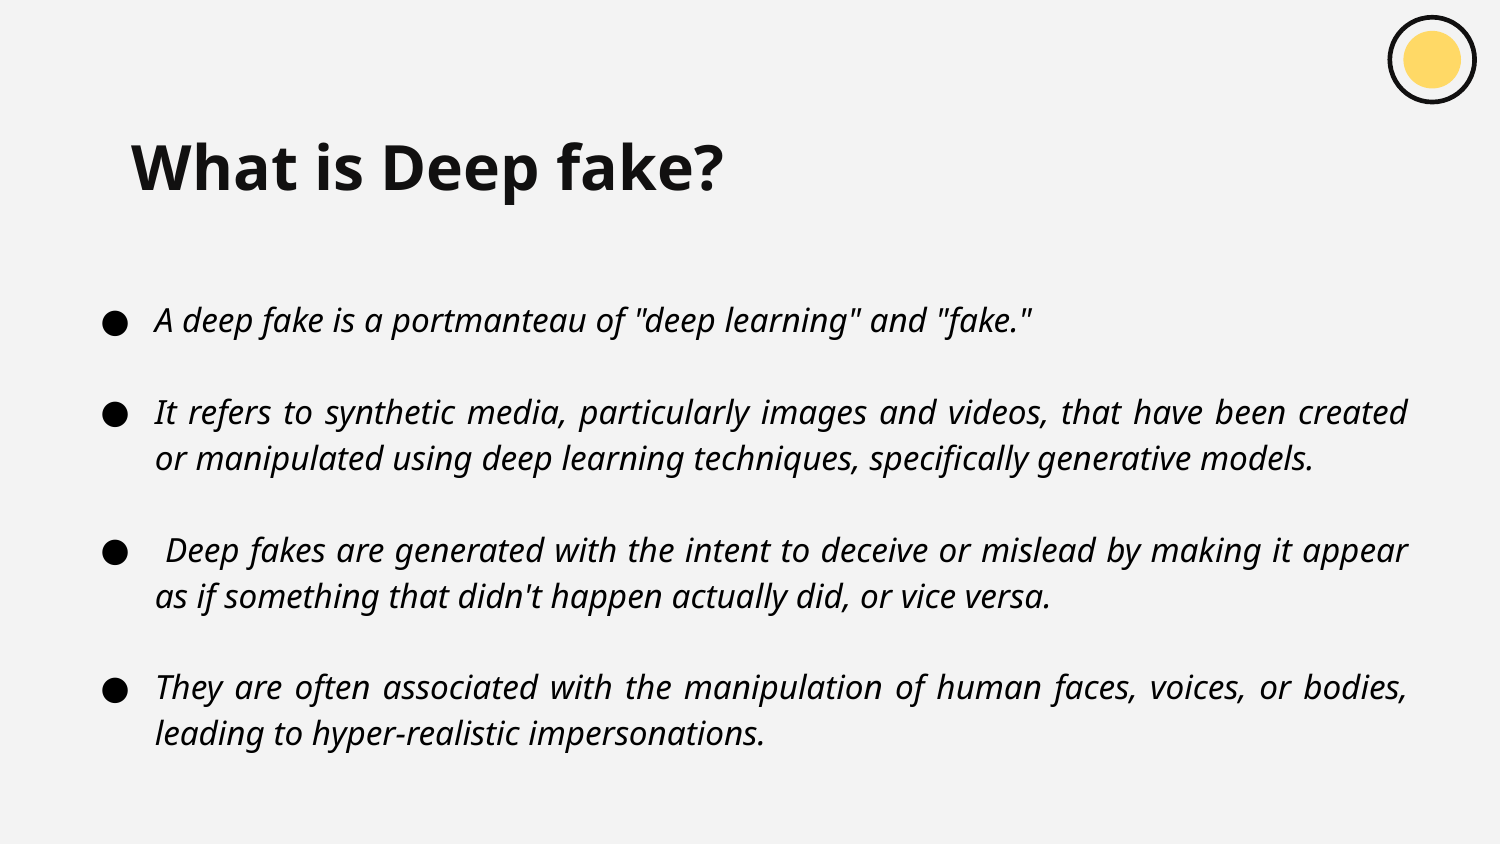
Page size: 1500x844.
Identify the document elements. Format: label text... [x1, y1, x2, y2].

title What is Deep fake? [116, 53, 1357, 218]
subtitle A deep fake is a portmanteau of "deep learning" and "fake." It refers to synthetic media, particularly images and videos, that have been created or manipulated using deep learning techniques, specifically generative models. Deep fakes are generated with the intent to deceive or mislead by making it appear as if something that didn't happen actually did, or vice versa. They are often associated with the manipulation of human faces, voices, or bodies, leading to hyper-realistic impersonations. [64, 278, 1426, 805]
